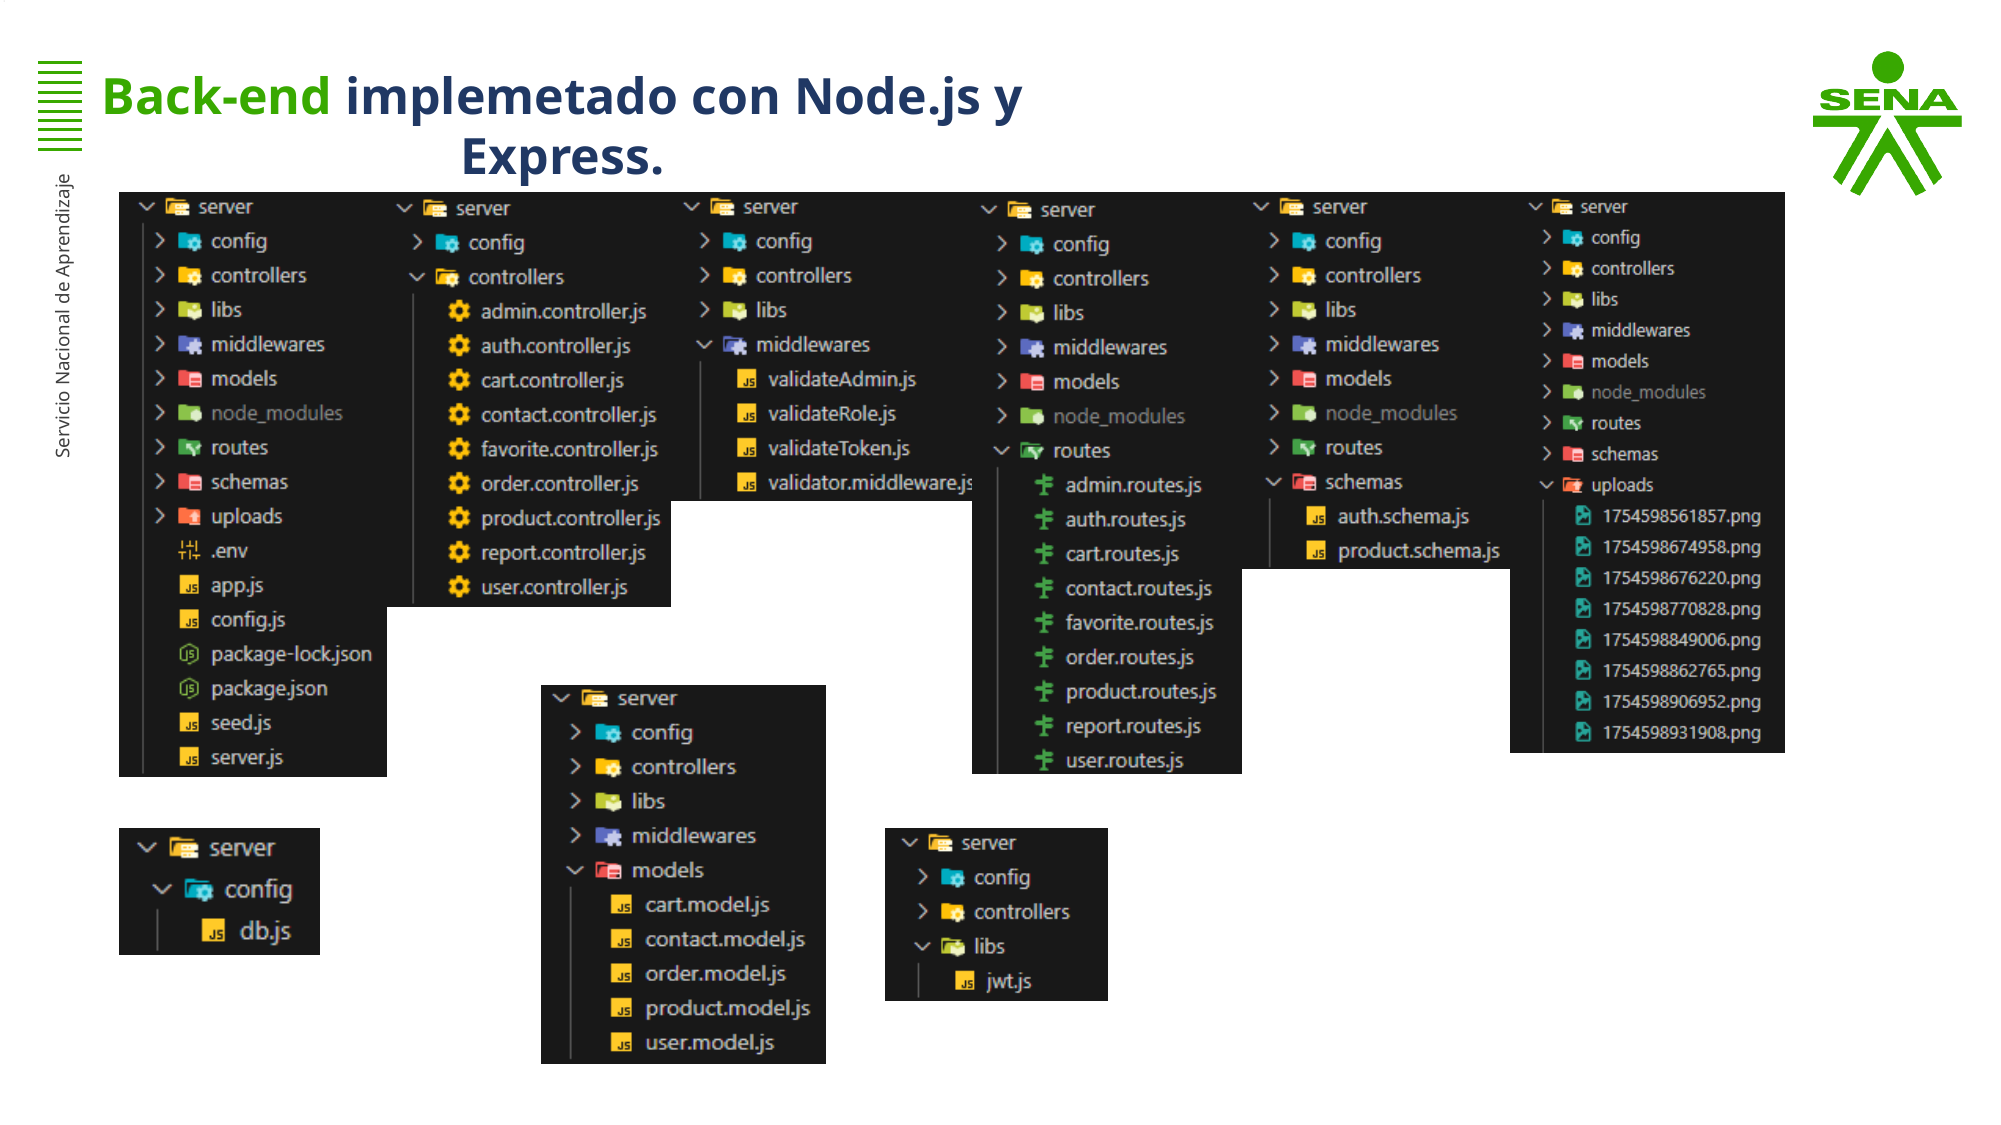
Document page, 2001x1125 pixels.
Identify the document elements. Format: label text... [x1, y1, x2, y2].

text_box Servicio Nacional de Aprendizaje [43, 158, 81, 485]
picture [1813, 51, 1962, 197]
text_box Back-end implemetado con Node.js y Express. [82, 61, 1040, 185]
picture [540, 684, 826, 1064]
picture [118, 827, 320, 955]
picture [885, 828, 1108, 1002]
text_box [38, 62, 83, 150]
picture [118, 192, 1785, 778]
